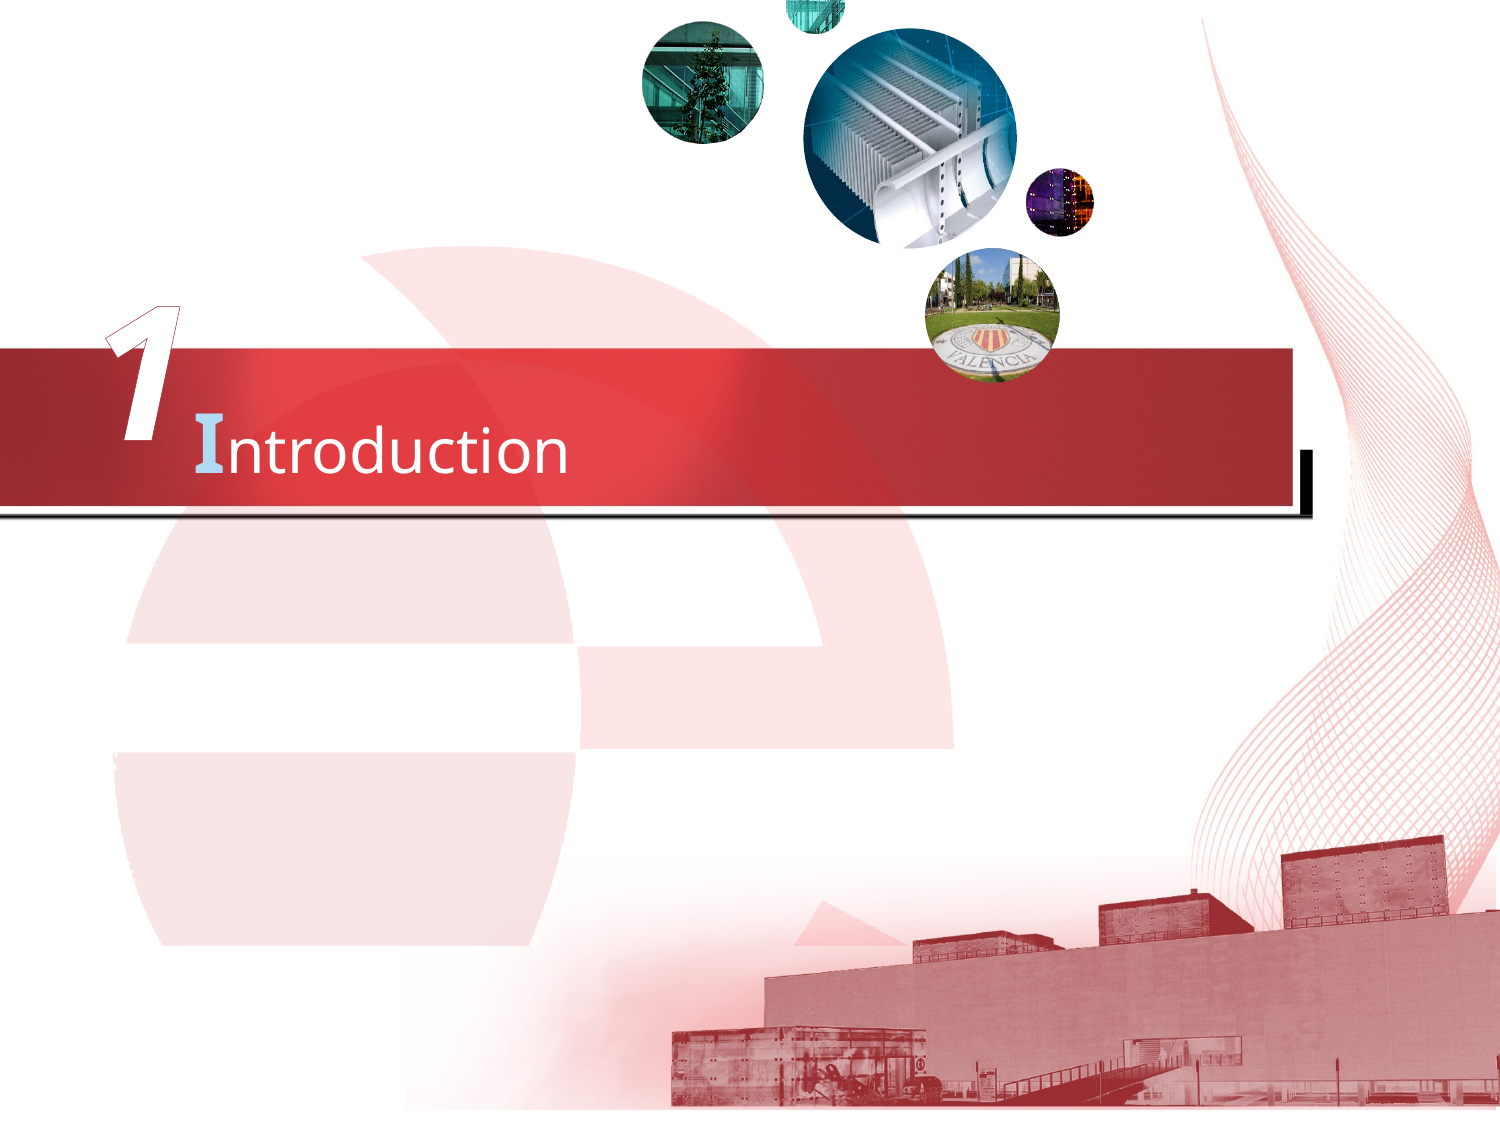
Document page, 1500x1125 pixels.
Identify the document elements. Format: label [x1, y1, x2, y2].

text_box [54, 0, 1132, 947]
text_box [71, 244, 622, 500]
picture [0, 0, 1500, 1125]
